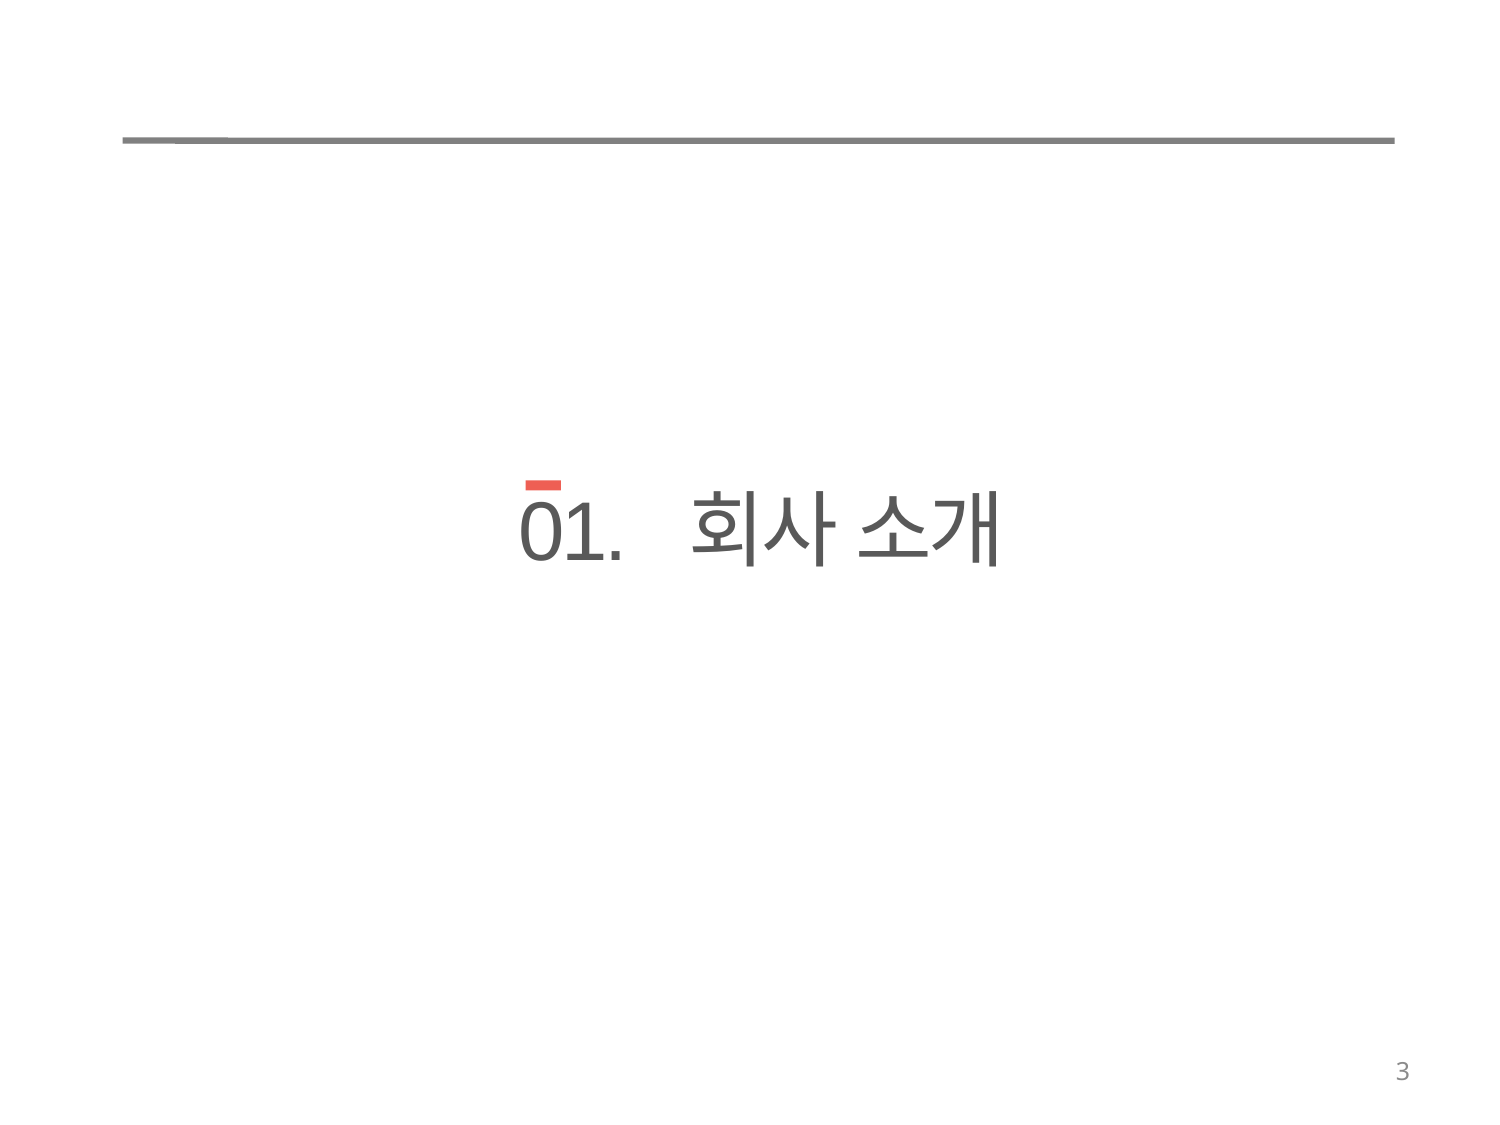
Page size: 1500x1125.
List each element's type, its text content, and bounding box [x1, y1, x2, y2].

slide_number 3 [1074, 1042, 1425, 1103]
text_box [523, 478, 563, 492]
text_box 01. 회사 소개 [503, 469, 1079, 585]
